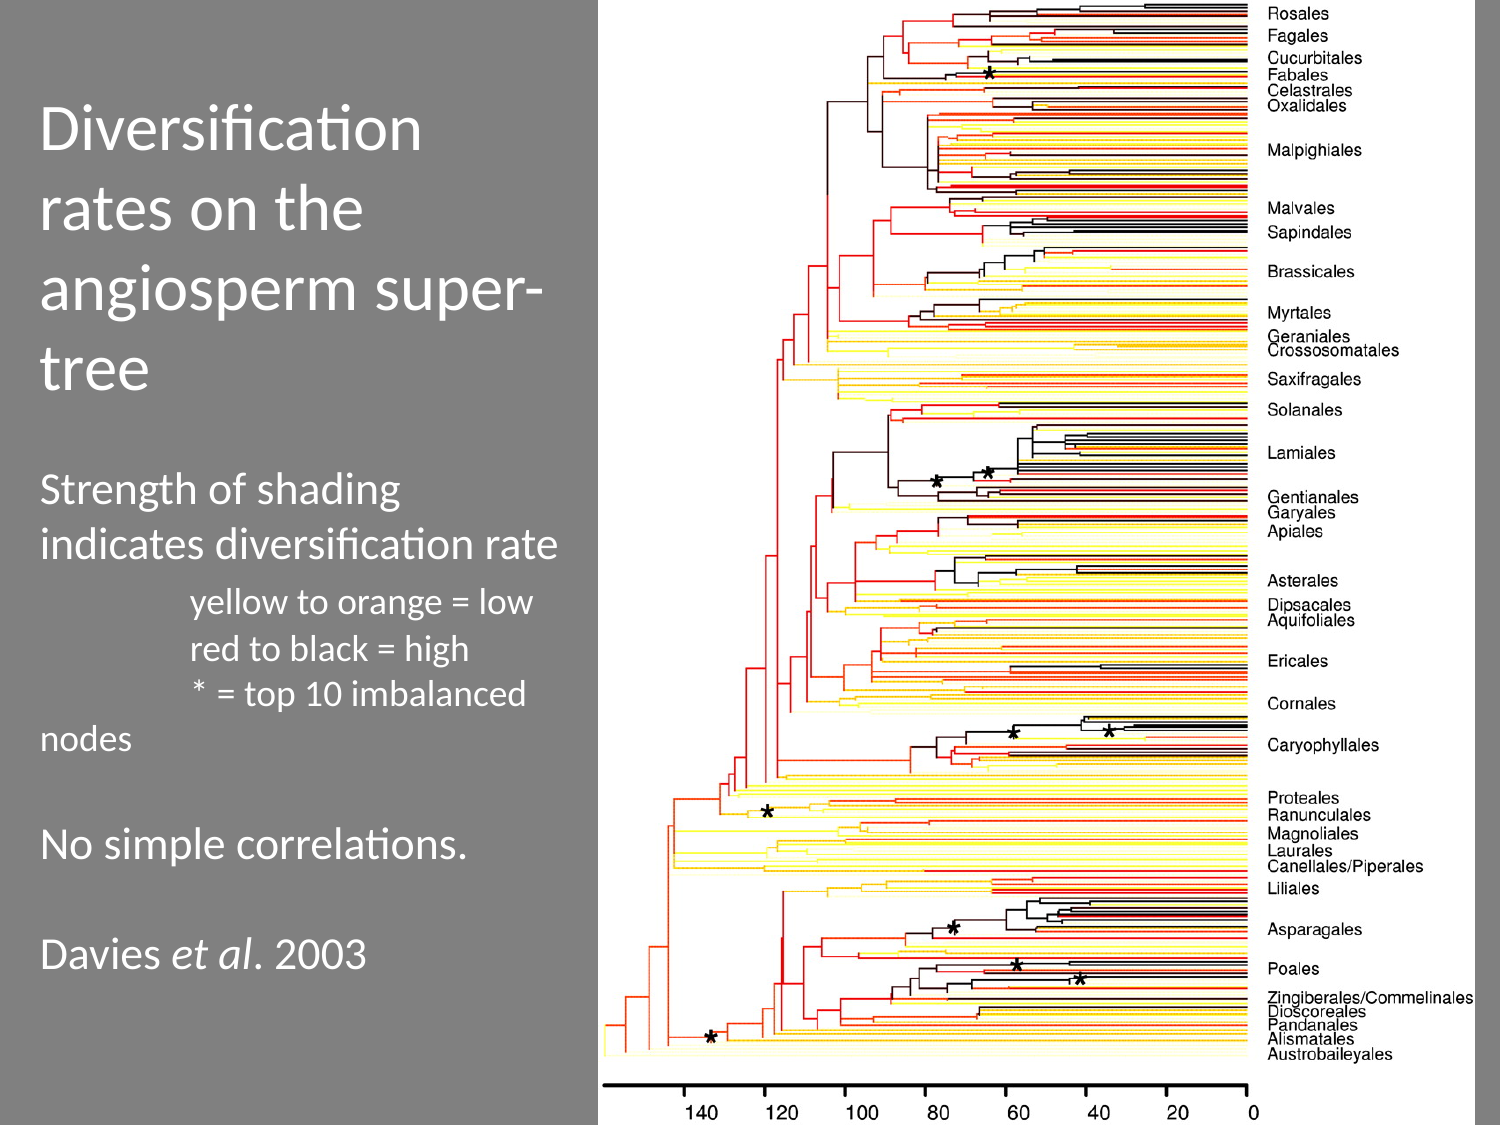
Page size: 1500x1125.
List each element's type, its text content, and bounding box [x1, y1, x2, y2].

picture [598, 0, 1476, 1125]
text_box Diversification rates on the angiosperm super-tree Strength of shading indicates diversification rate yellow to orange = low red to black = high * = top 10 imbalanced nodes No simple correlations. Davies et al. 2003 [24, 76, 588, 986]
